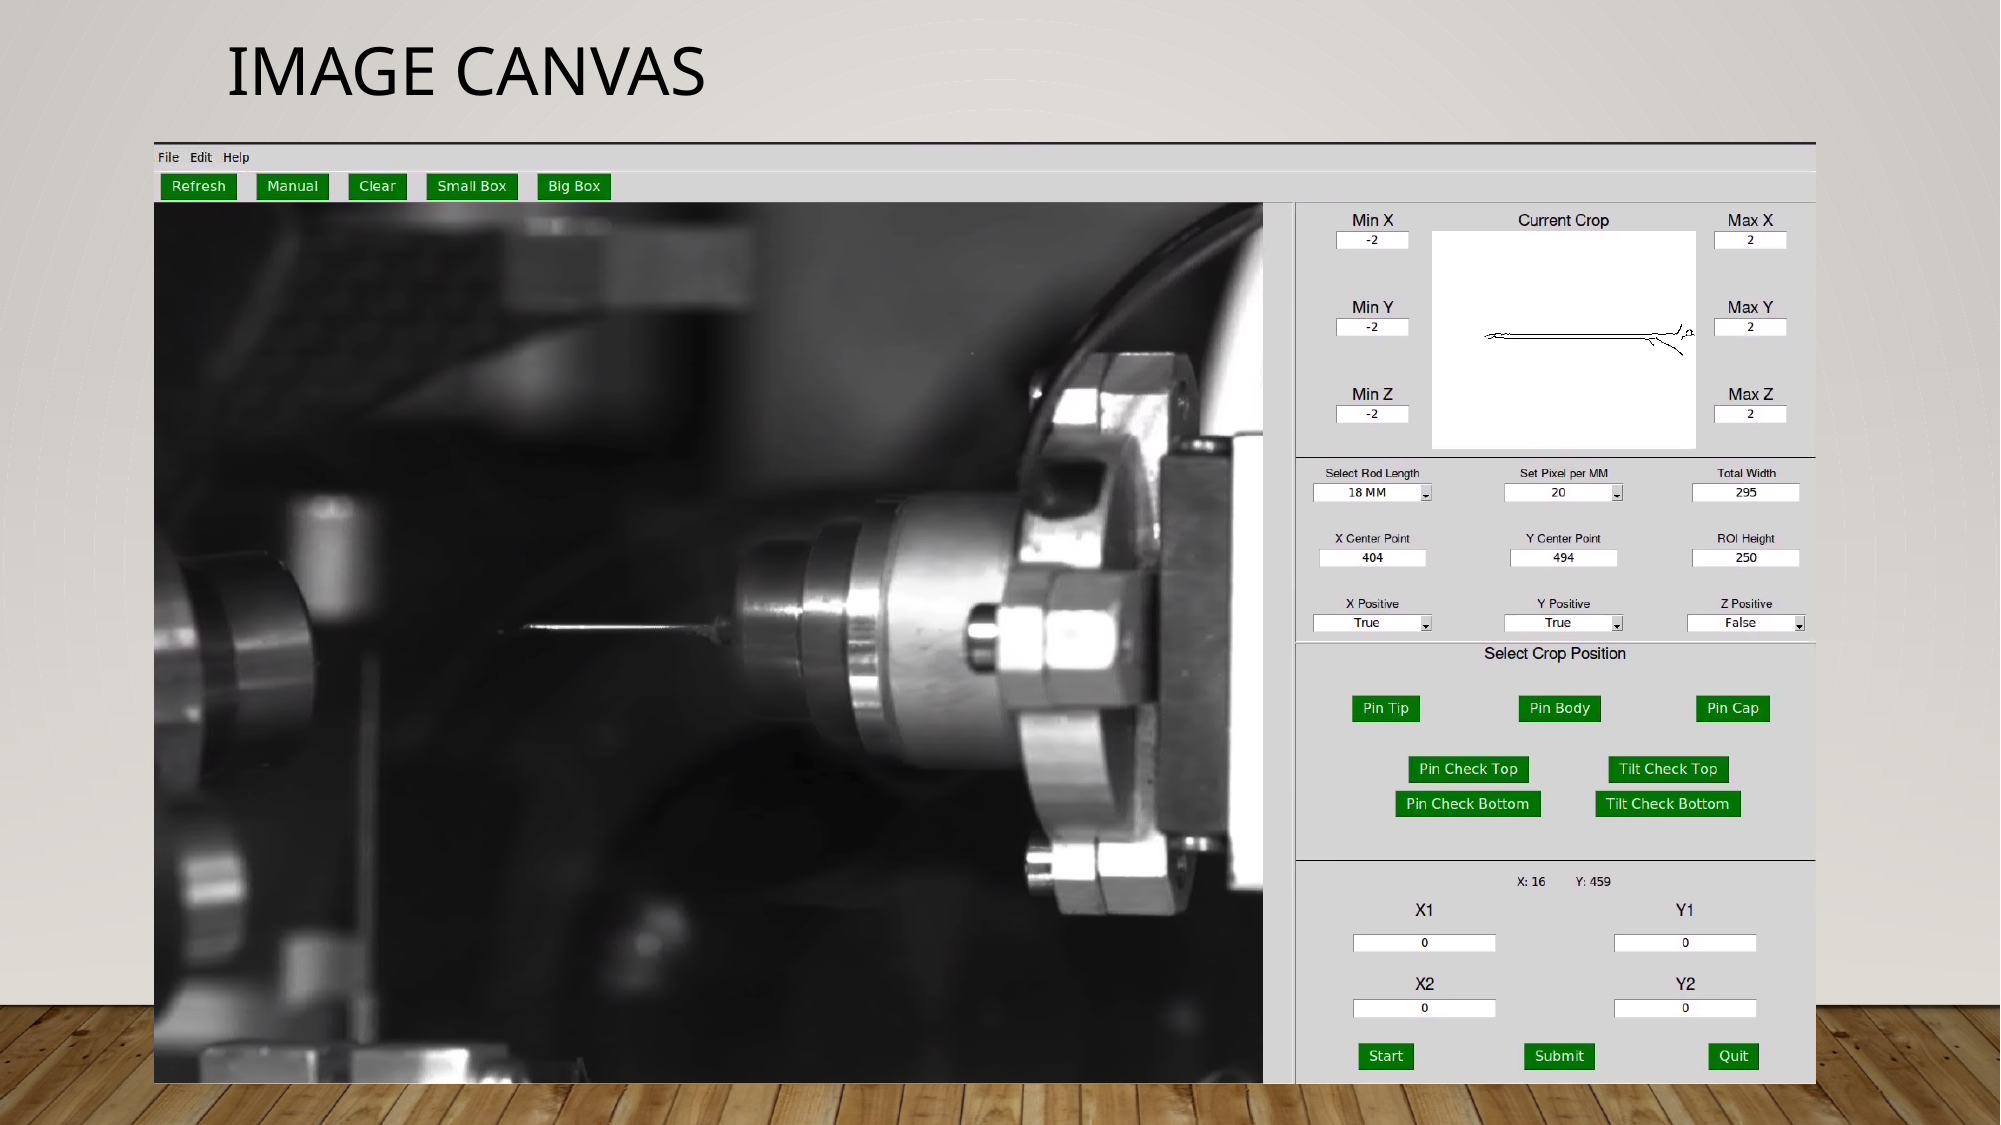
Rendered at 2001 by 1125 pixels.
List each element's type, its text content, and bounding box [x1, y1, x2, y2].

picture [0, 1005, 2000, 1125]
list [153, 142, 1816, 1084]
title Image Canvas [212, 30, 1788, 142]
